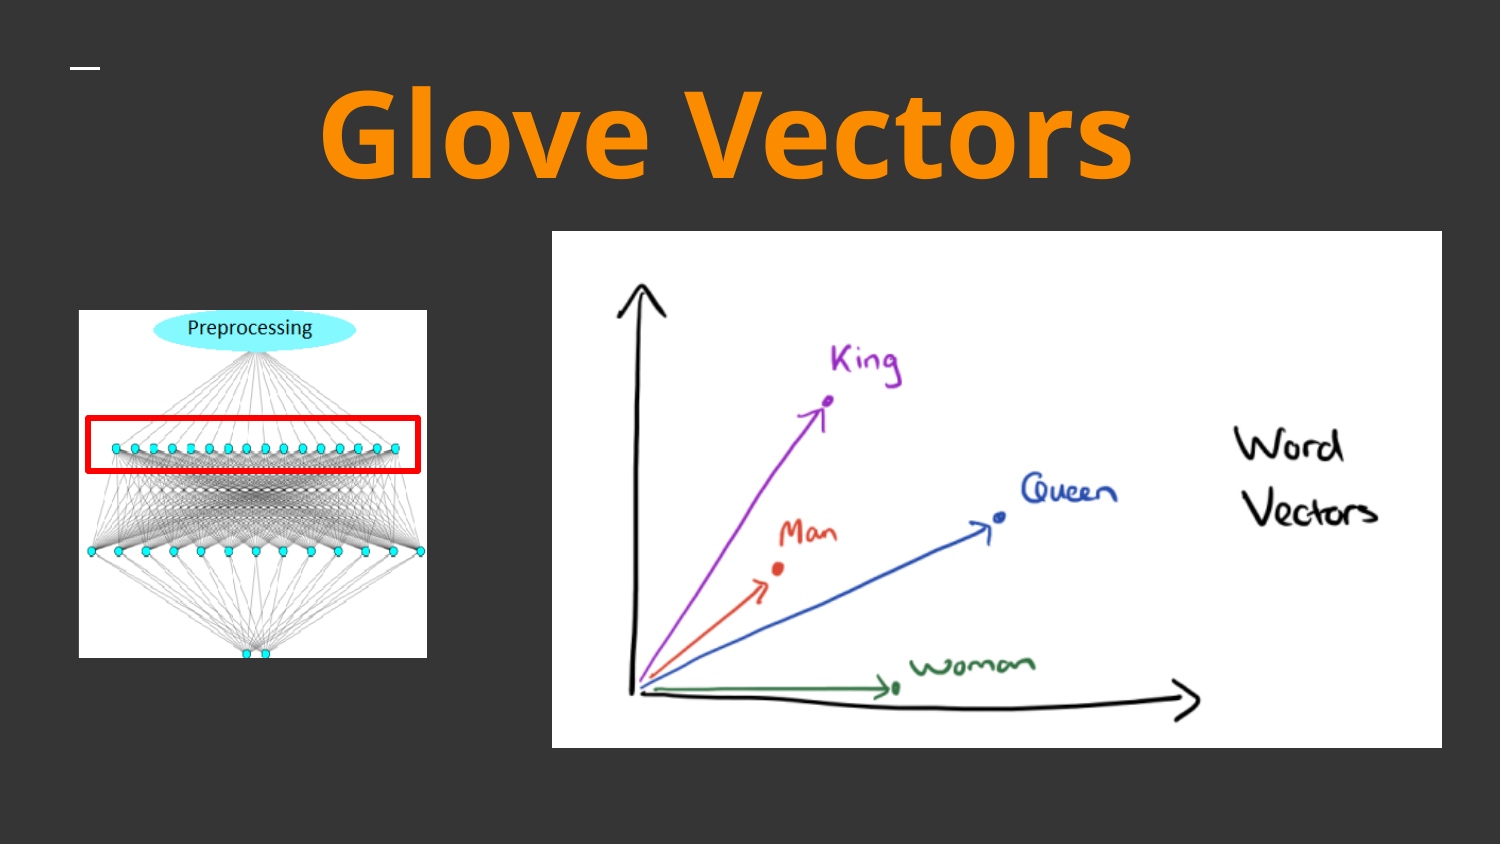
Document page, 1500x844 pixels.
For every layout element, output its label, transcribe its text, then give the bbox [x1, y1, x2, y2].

picture [78, 310, 428, 658]
text_box Glove Vectors [301, 42, 1199, 206]
picture [552, 231, 1442, 748]
